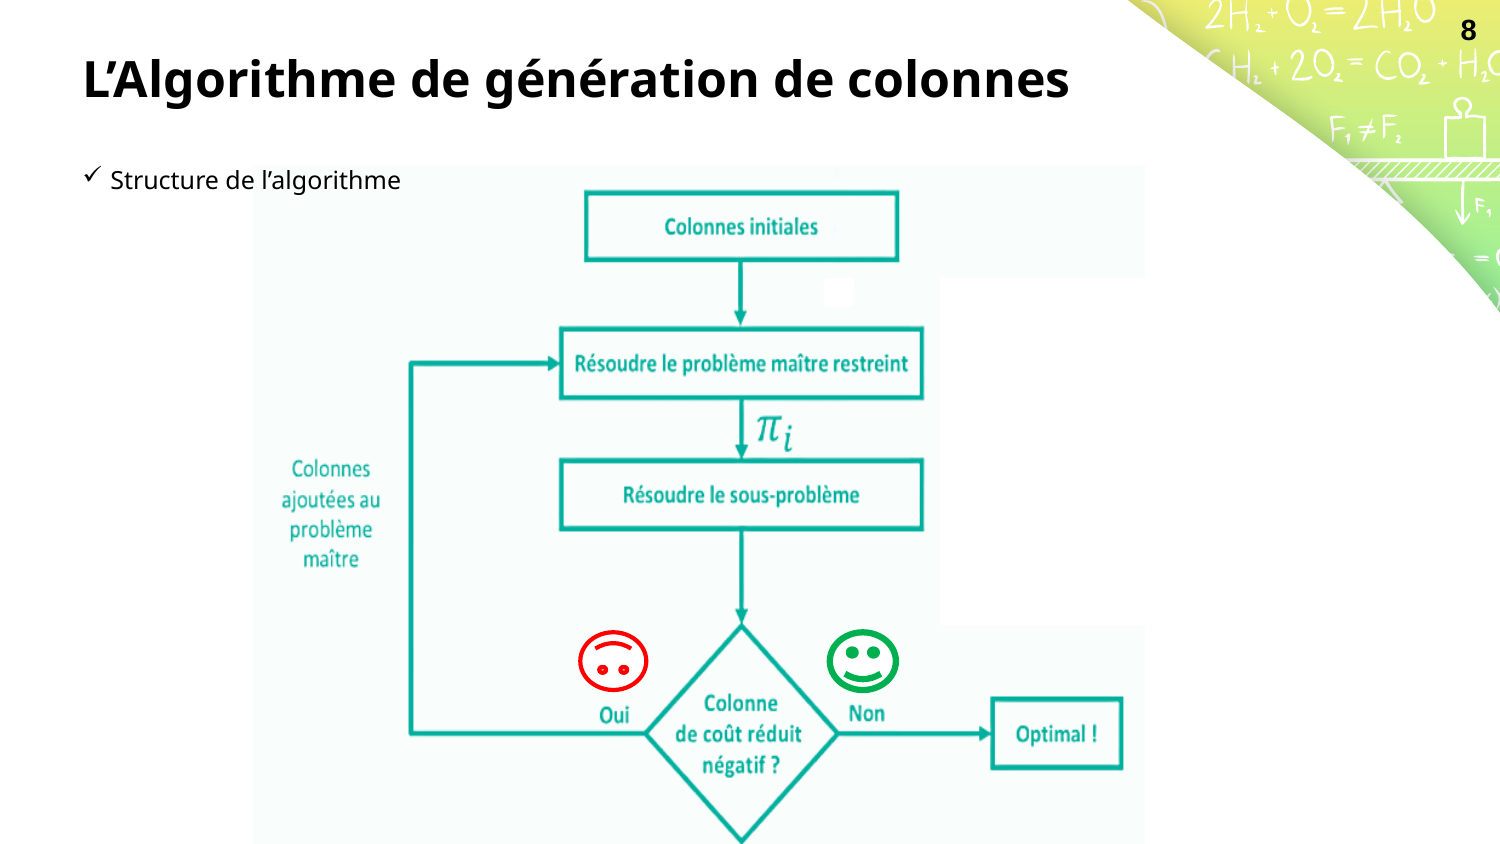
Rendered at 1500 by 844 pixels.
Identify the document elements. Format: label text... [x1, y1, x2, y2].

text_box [252, 165, 1146, 844]
text_box 8 [1445, 3, 1500, 54]
title L’Algorithme de génération de colonnes [67, 32, 1500, 229]
text_box Structure de l’algorithme [67, 149, 1331, 229]
